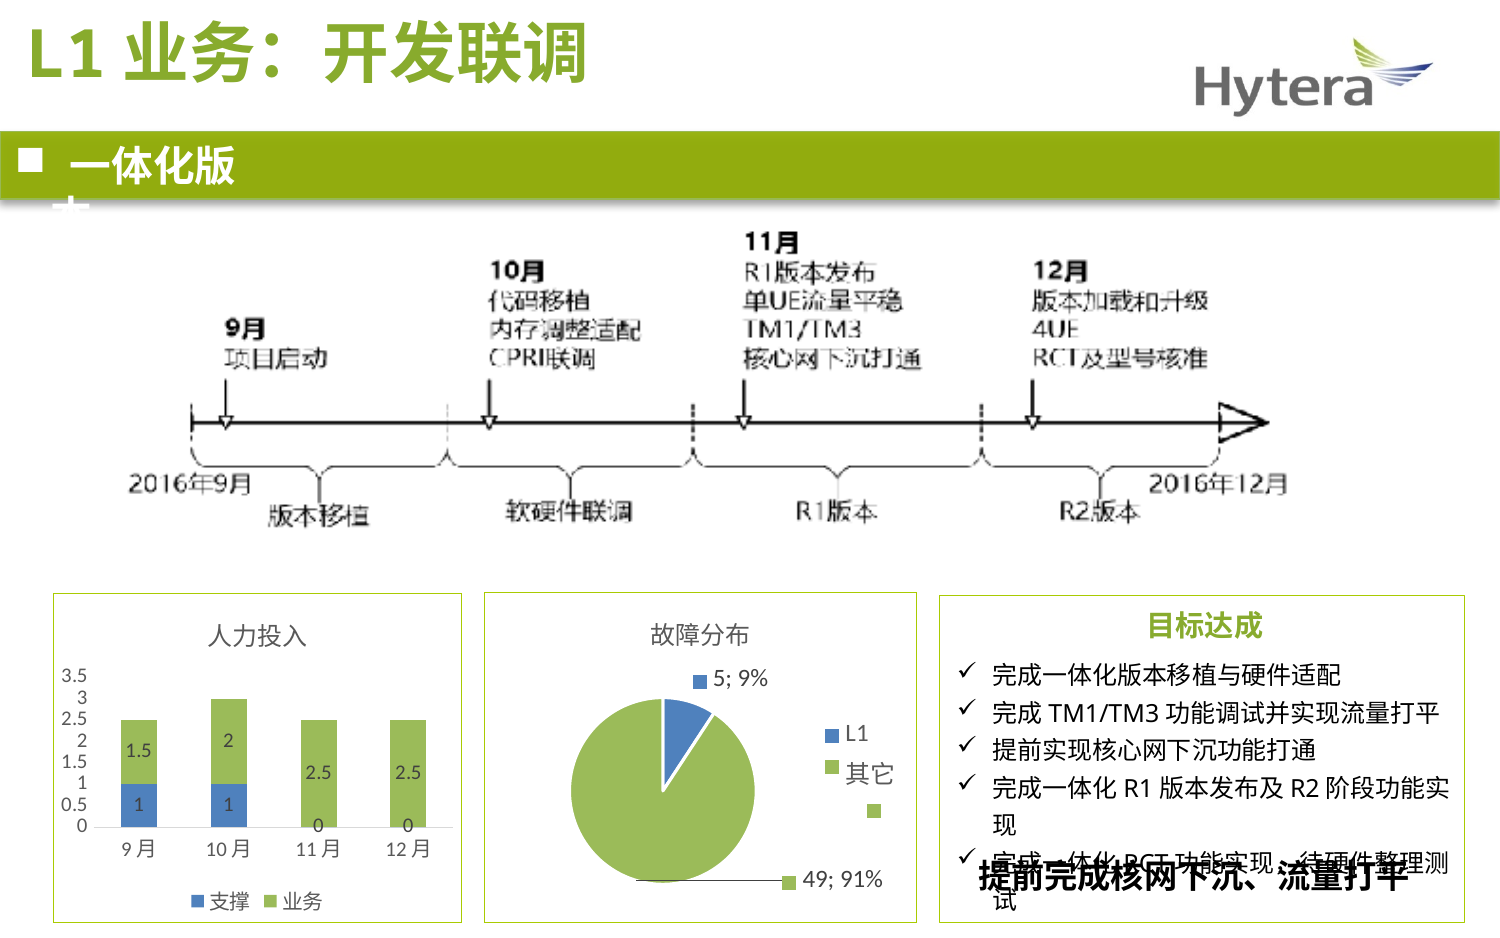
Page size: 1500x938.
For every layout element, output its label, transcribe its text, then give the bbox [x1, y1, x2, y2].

text_box [937, 903, 1466, 924]
picture [1136, 0, 1500, 131]
chart [484, 592, 917, 923]
chart [52, 593, 462, 923]
text_box 提前完成核网下沉、流量打平 [933, 848, 1456, 903]
picture [115, 219, 1306, 546]
text_box [0, 131, 1500, 200]
text_box 完成一体化版本移植与硬件适配 完成TM1/TM3功能调试并实现流量打平 提前实现核心网下沉功能打通 完成一体化R1版本发布及R2阶段功能实现 完成一体化RCT功能实现，待硬件整理测试 [942, 645, 1481, 922]
text_box [937, 593, 1466, 848]
text_box 目标达成 [1012, 599, 1398, 645]
text_box L1业务：开发联调 [11, 11, 961, 90]
text_box 一体化版本 [0, 132, 290, 248]
